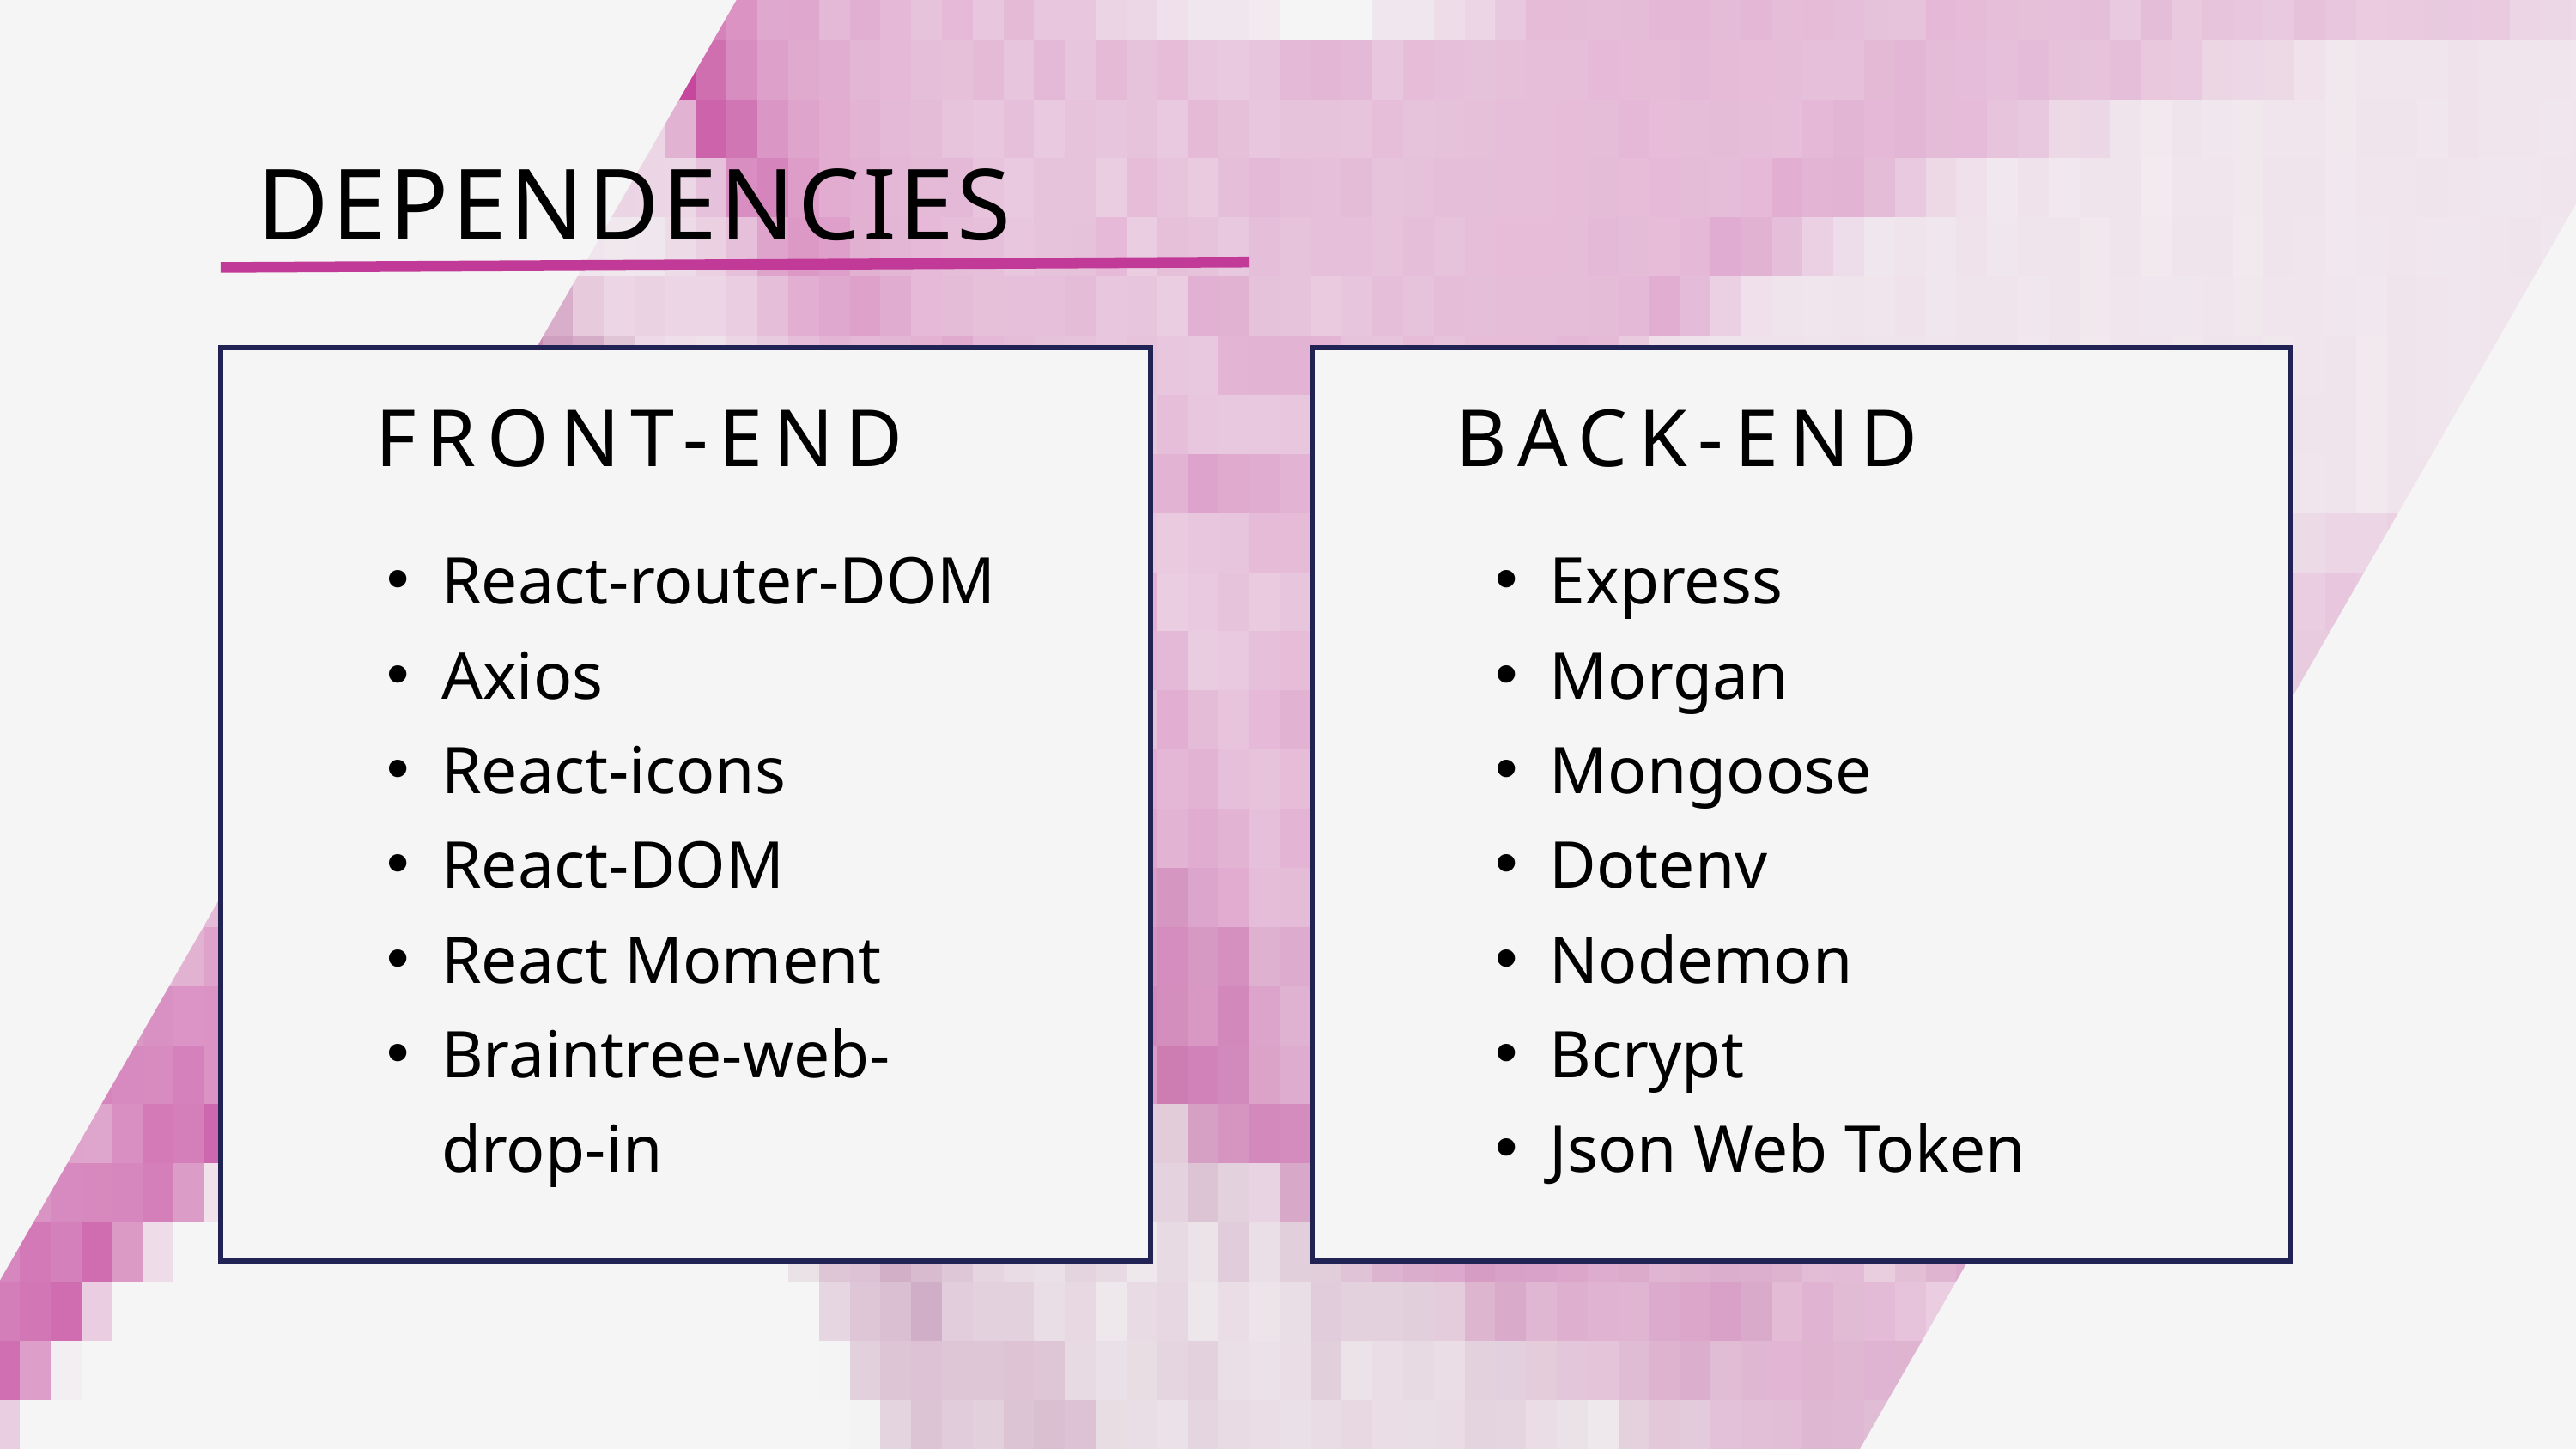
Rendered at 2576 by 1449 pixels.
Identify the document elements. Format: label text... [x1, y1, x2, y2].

text_box DEPENDENCIES [220, 151, 1049, 260]
text_box [0, 0, 2576, 1449]
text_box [220, 348, 1151, 1261]
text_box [1312, 348, 2292, 1261]
